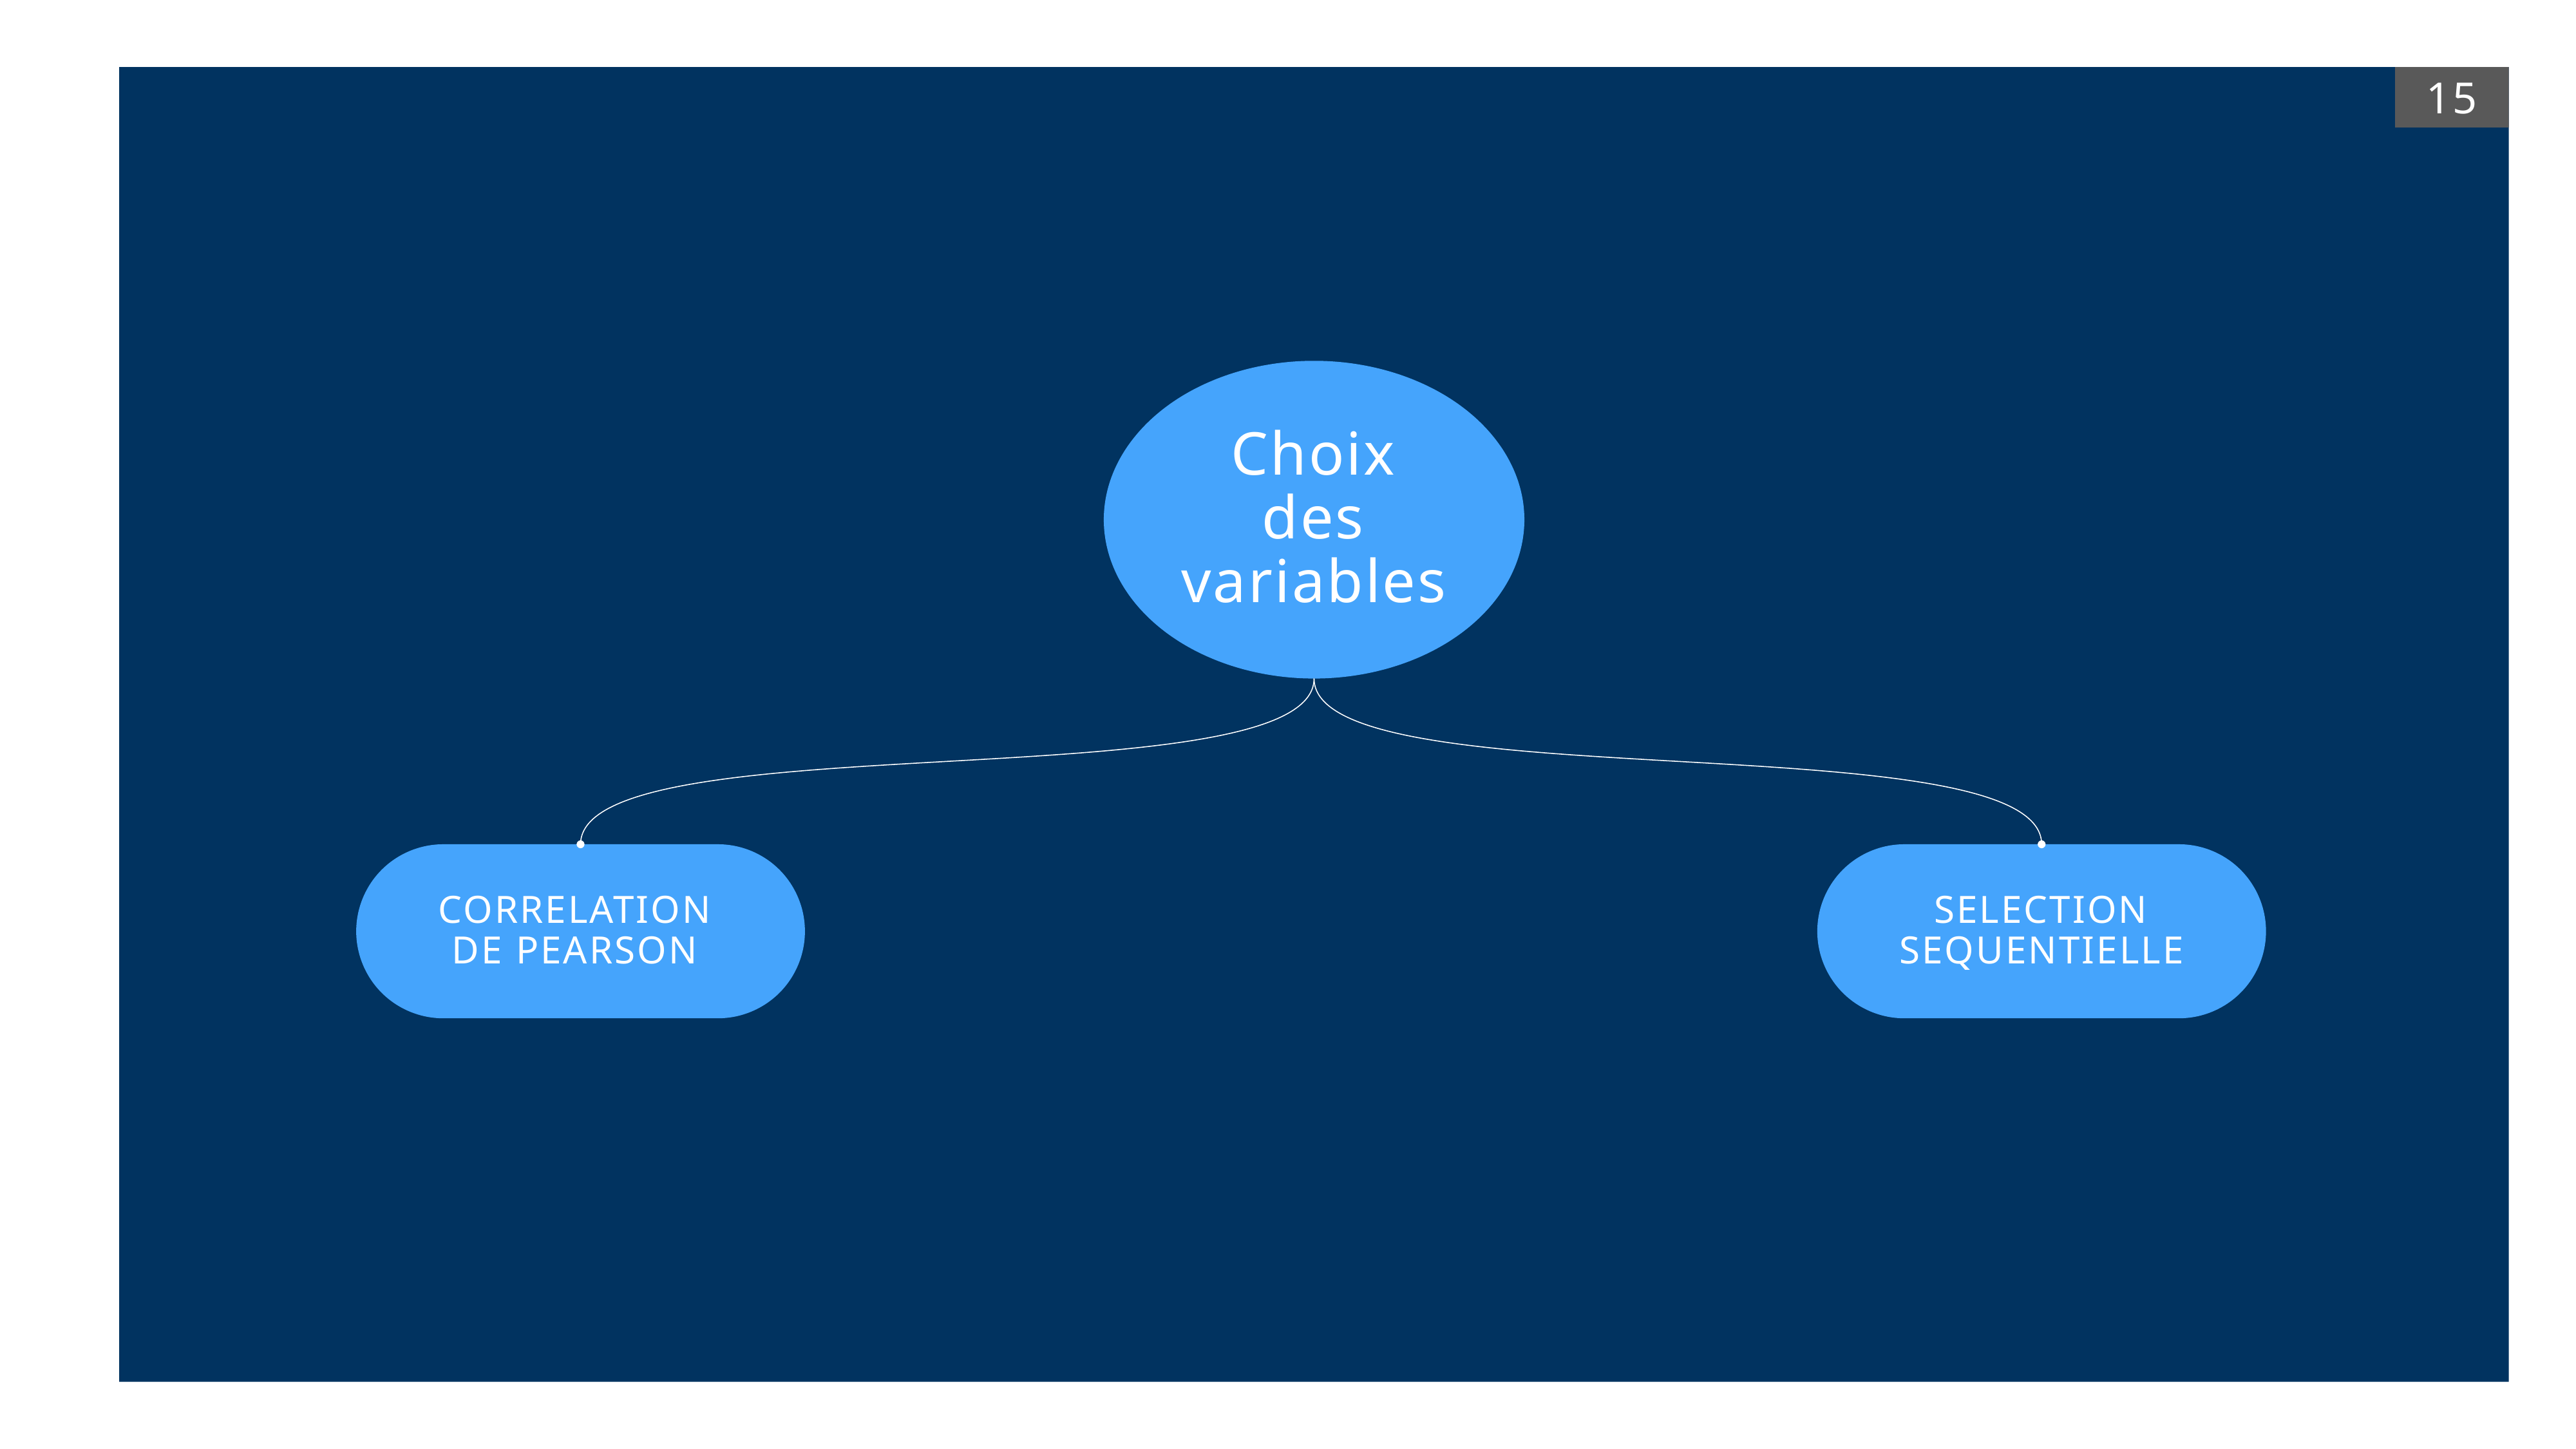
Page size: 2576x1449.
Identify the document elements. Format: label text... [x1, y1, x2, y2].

text_box CORRELATION DE PEARSON [355, 842, 806, 1020]
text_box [864, 394, 1030, 1129]
text_box Choix des variables [1102, 359, 1526, 680]
text_box [119, 67, 2509, 1382]
text_box SELECTION SEQUENTIELLE [1815, 842, 2268, 1020]
text_box 15 [2395, 67, 2509, 128]
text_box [1595, 397, 1761, 1126]
